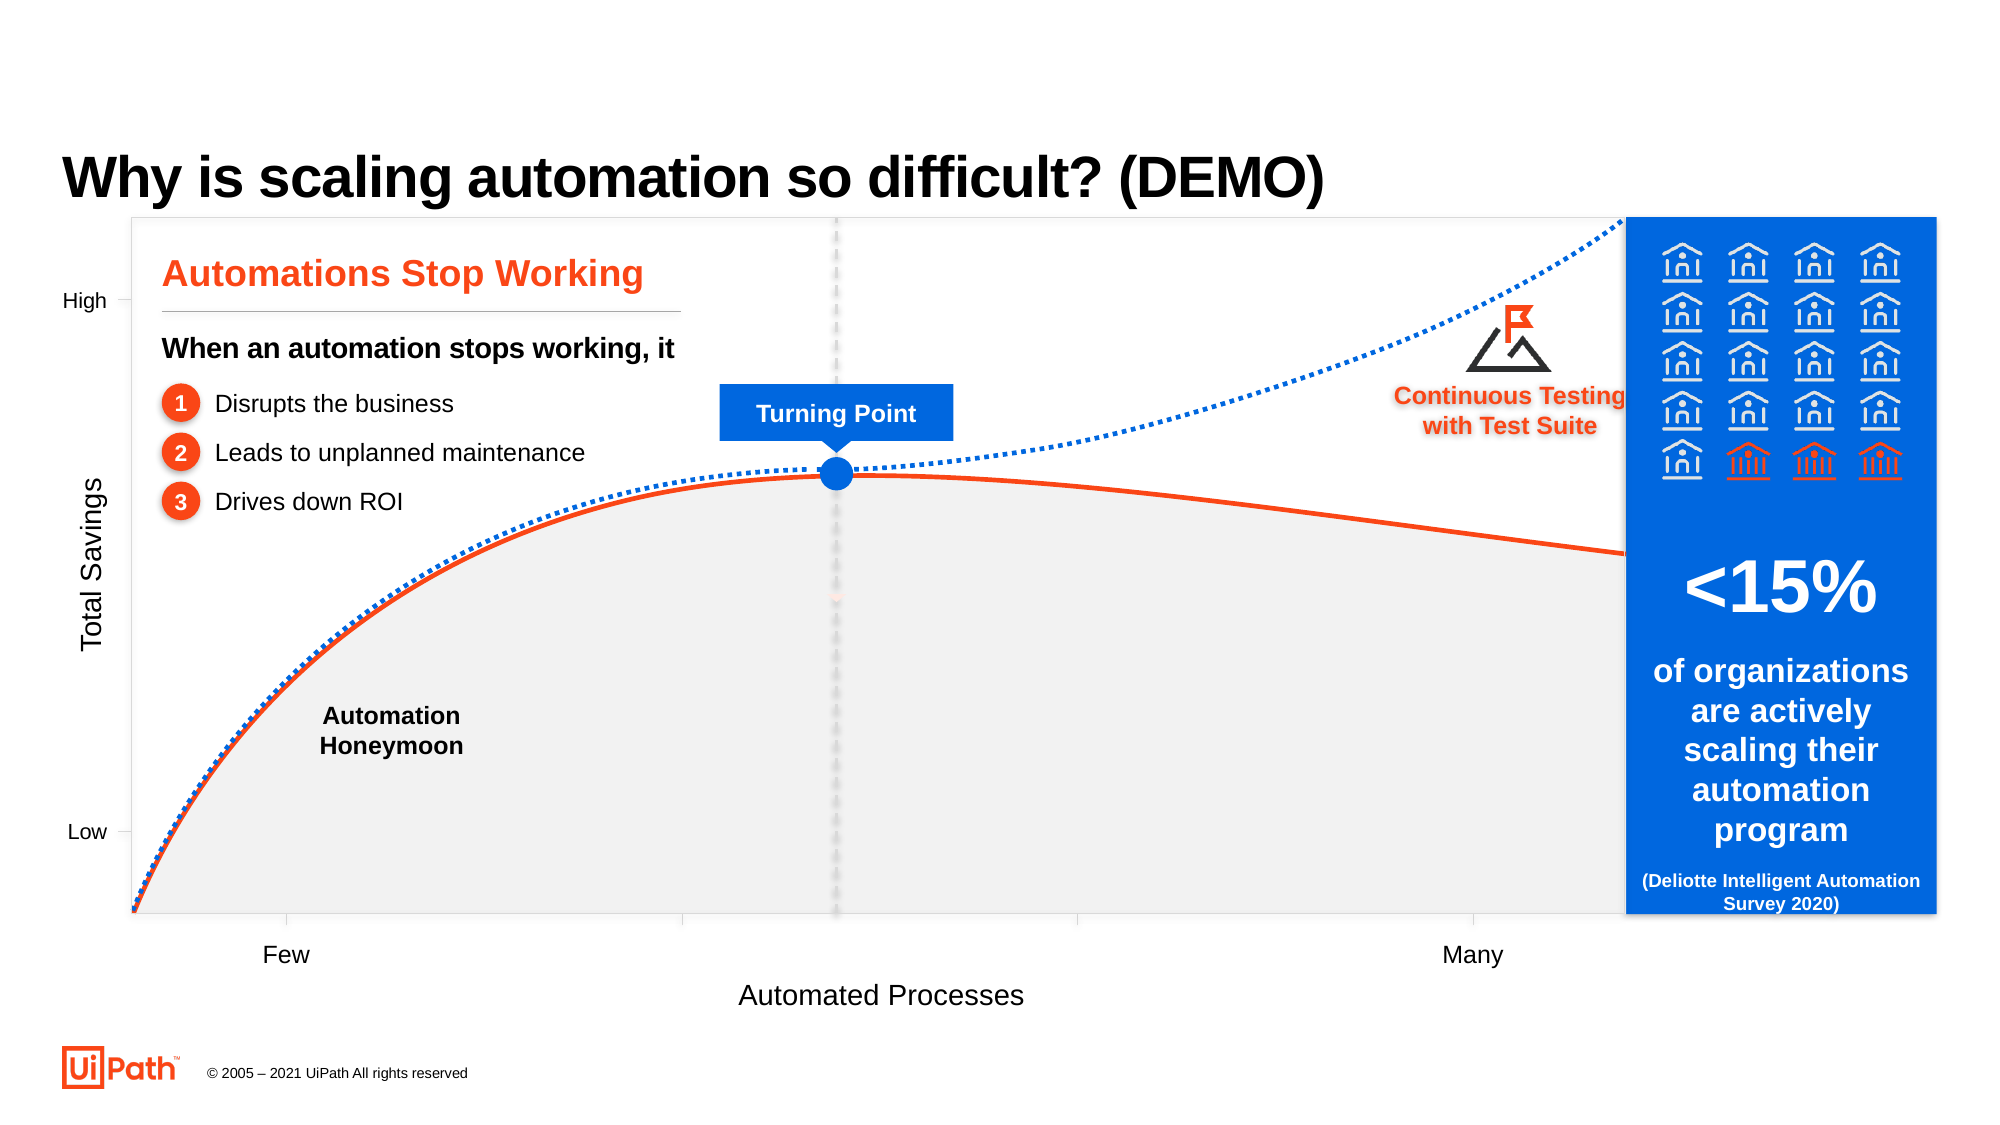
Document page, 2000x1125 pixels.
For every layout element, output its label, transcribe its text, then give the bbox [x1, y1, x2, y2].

text_box <15% of organizations are actively scaling their automation program (Deliotte Intelligent Automation Survey 2020) [1632, 338, 1937, 915]
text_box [214, 920, 1546, 975]
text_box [132, 218, 836, 911]
picture [62, 1046, 180, 1089]
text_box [62, 282, 127, 849]
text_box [719, 383, 954, 454]
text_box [161, 247, 685, 521]
title Why is scaling automation so difficult? (DEMO) [62, 149, 1937, 338]
picture [1654, 235, 1908, 486]
picture [1461, 290, 1554, 383]
text_box Automated Processes [685, 983, 1078, 1019]
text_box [837, 218, 1625, 911]
